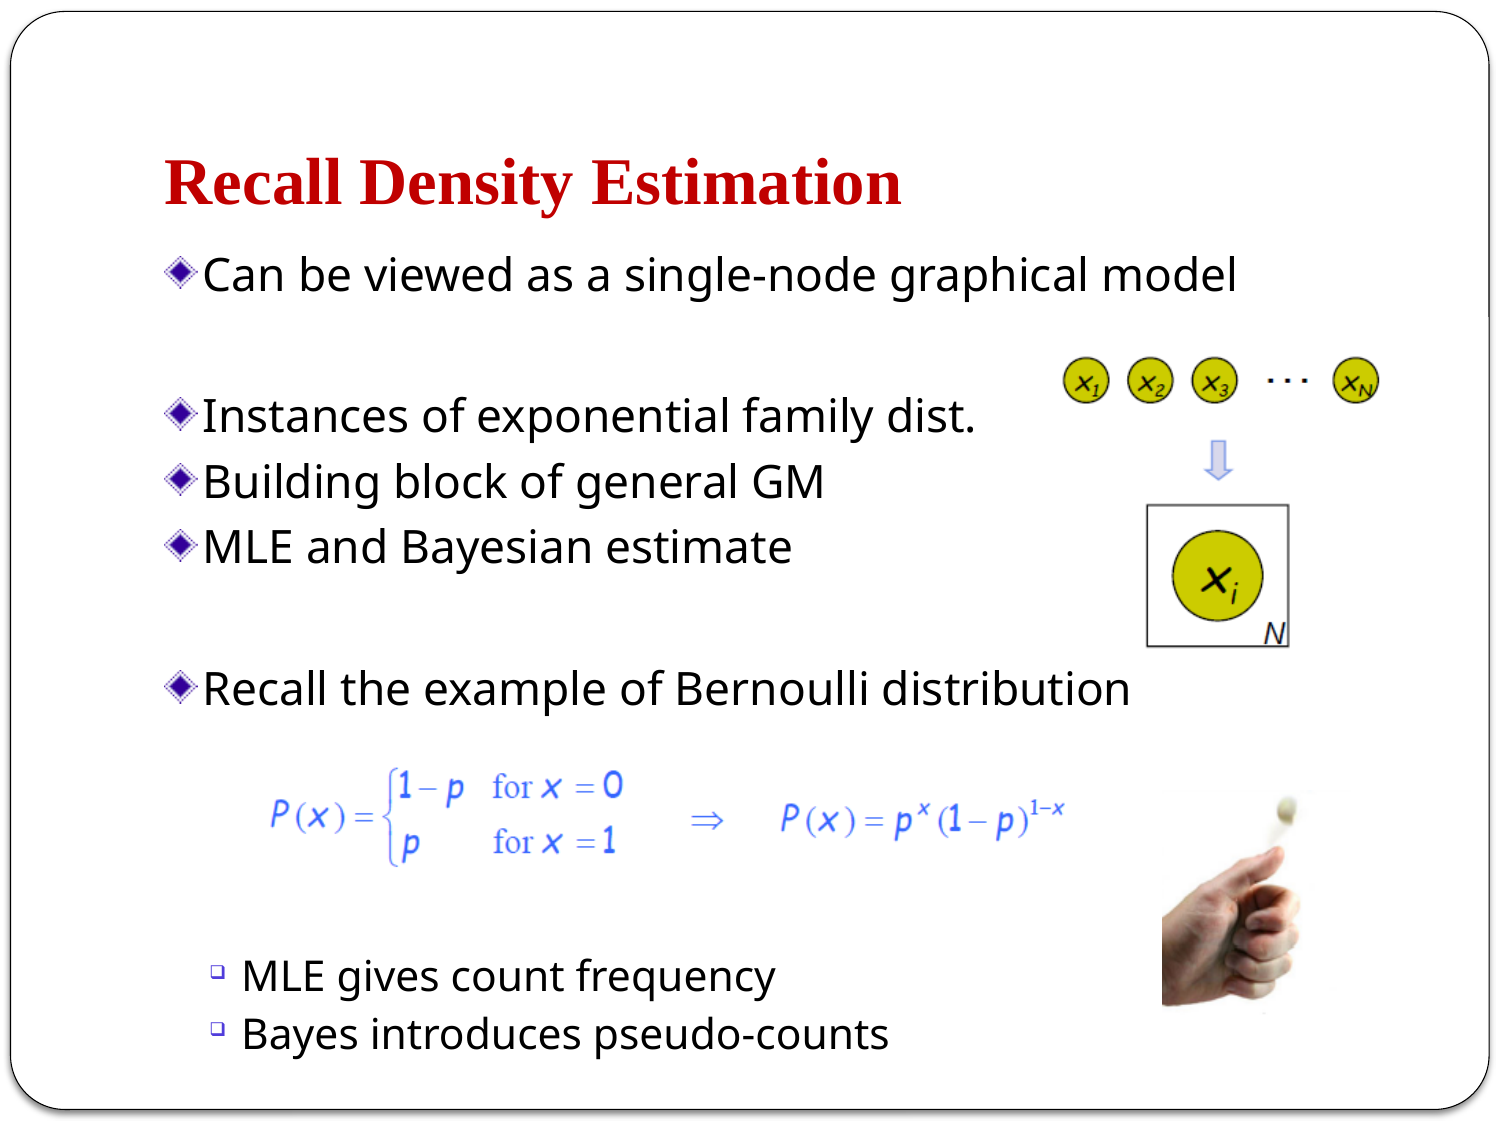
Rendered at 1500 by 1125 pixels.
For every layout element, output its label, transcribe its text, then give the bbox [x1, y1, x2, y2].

picture [164, 529, 198, 562]
picture [164, 670, 198, 704]
list Can be viewed as a single-node graphical model Instances of exponential family dist. Building block of general GM MLE and Bayesian estimate Recall the example of Bernoulli distribution MLE gives count frequency Bayes introduces pseudo-counts [150, 237, 1425, 1071]
title Recall Density Estimation [150, 45, 1425, 233]
picture [164, 463, 198, 496]
picture [1055, 350, 1393, 659]
picture [257, 761, 1089, 896]
picture [164, 256, 198, 289]
picture [164, 397, 198, 431]
picture [1162, 790, 1351, 1016]
